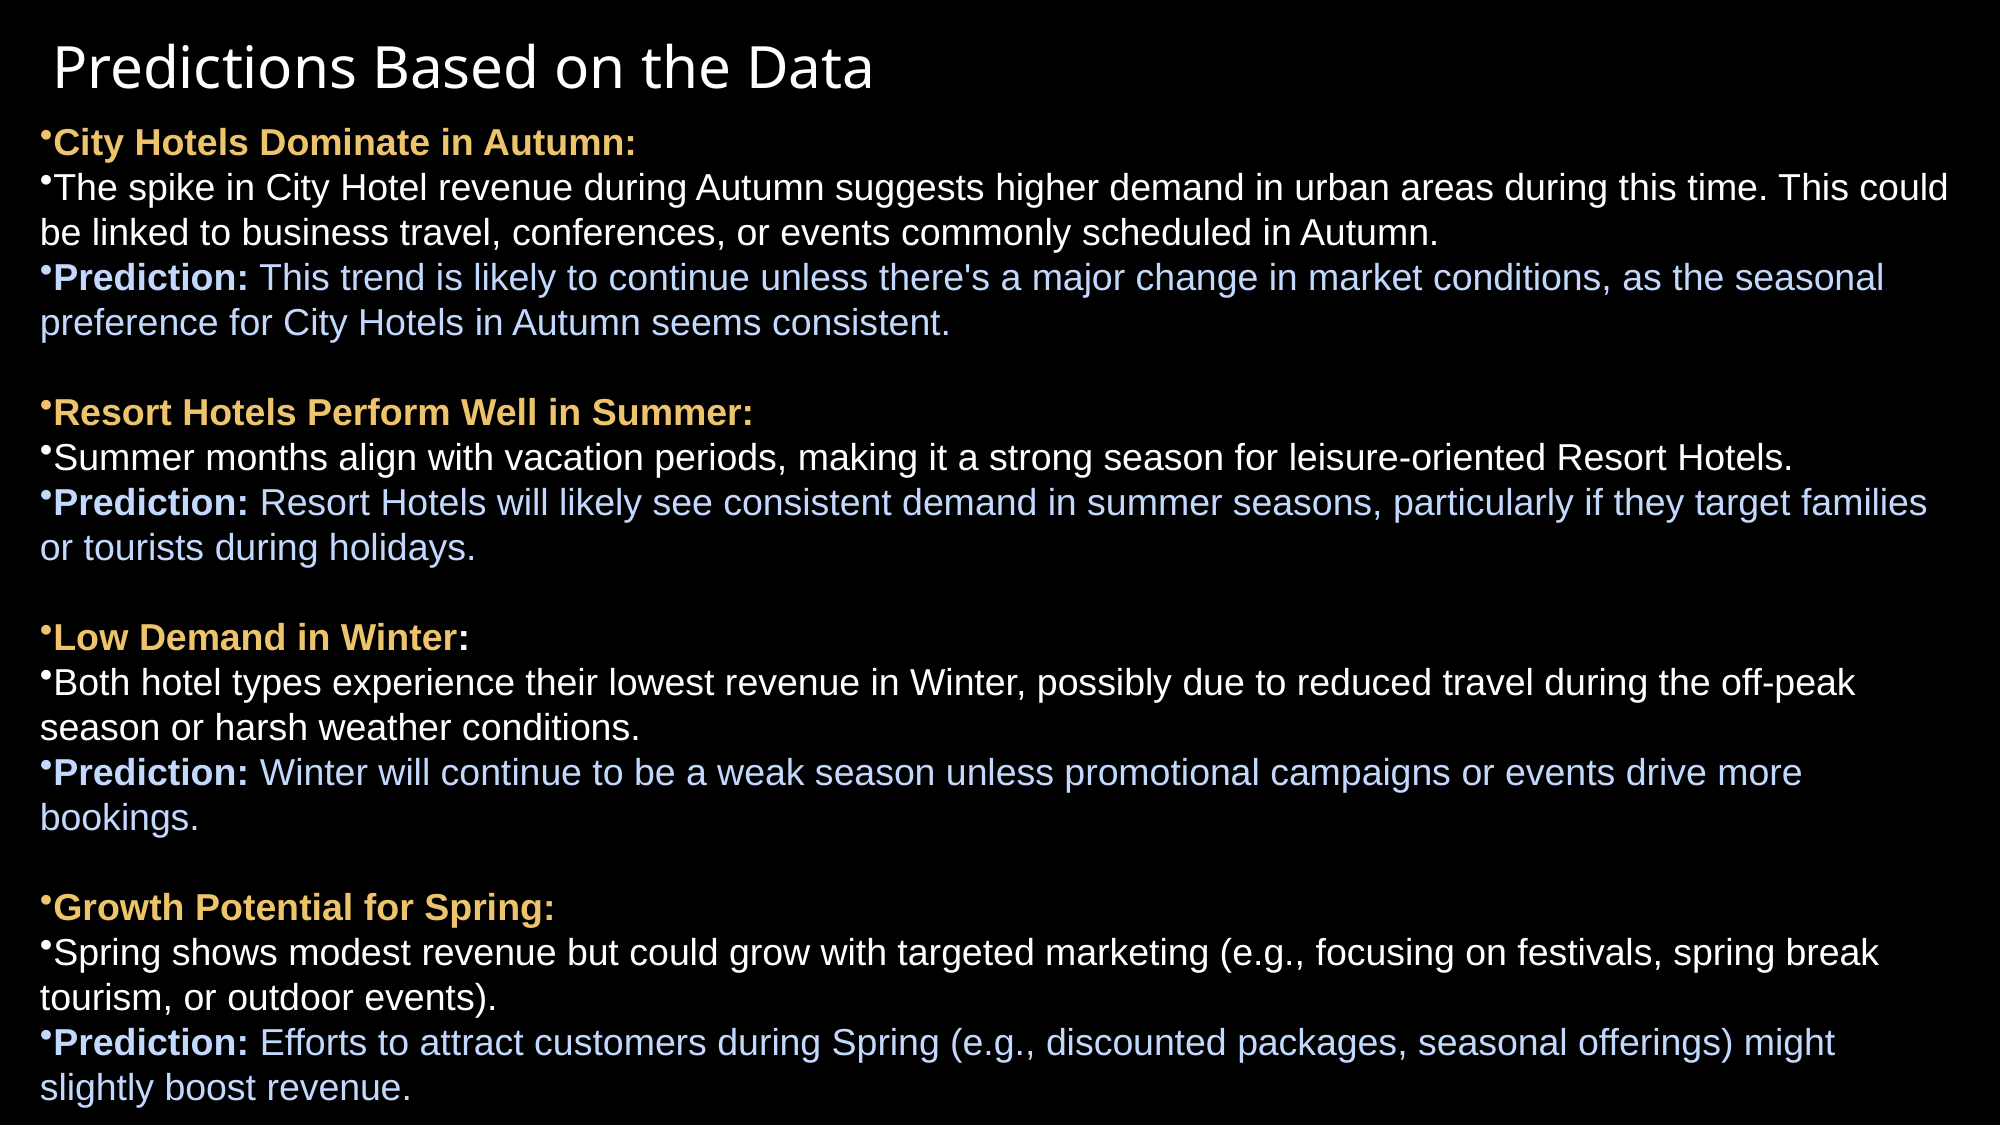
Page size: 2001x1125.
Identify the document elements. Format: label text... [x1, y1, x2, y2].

text_box City Hotels Dominate in Autumn: The spike in City Hotel revenue during Autumn suggests higher demand in urban areas during this time. This could be linked to business travel, conferences, or events commonly scheduled in Autumn. Prediction: This trend is likely to continue unless there's a major change in market conditions, as the seasonal preference for City Hotels in Autumn seems consistent. Resort Hotels Perform Well in Summer: Summer months align with vacation periods, making it a strong season for leisure-oriented Resort Hotels. Prediction: Resort Hotels will likely see consistent demand in summer seasons, particularly if they target families or tourists during holidays. Low Demand in Winter: Both hotel types experience their lowest revenue in Winter, possibly due to reduced travel during the off-peak season or harsh weather conditions. Prediction: Winter will continue to be a weak season unless promotional campaigns or events drive more bookings. Growth Potential for Spring: Spring shows modest revenue but could grow with targeted marketing (e.g., focusing on festivals, spring break tourism, or outdoor events). Prediction: Efforts to attract customers during Spring (e.g., discounted packages, seasonal offerings) might slightly boost revenue. [25, 110, 1975, 1115]
list Predictions Based on the Data [15, 30, 891, 137]
